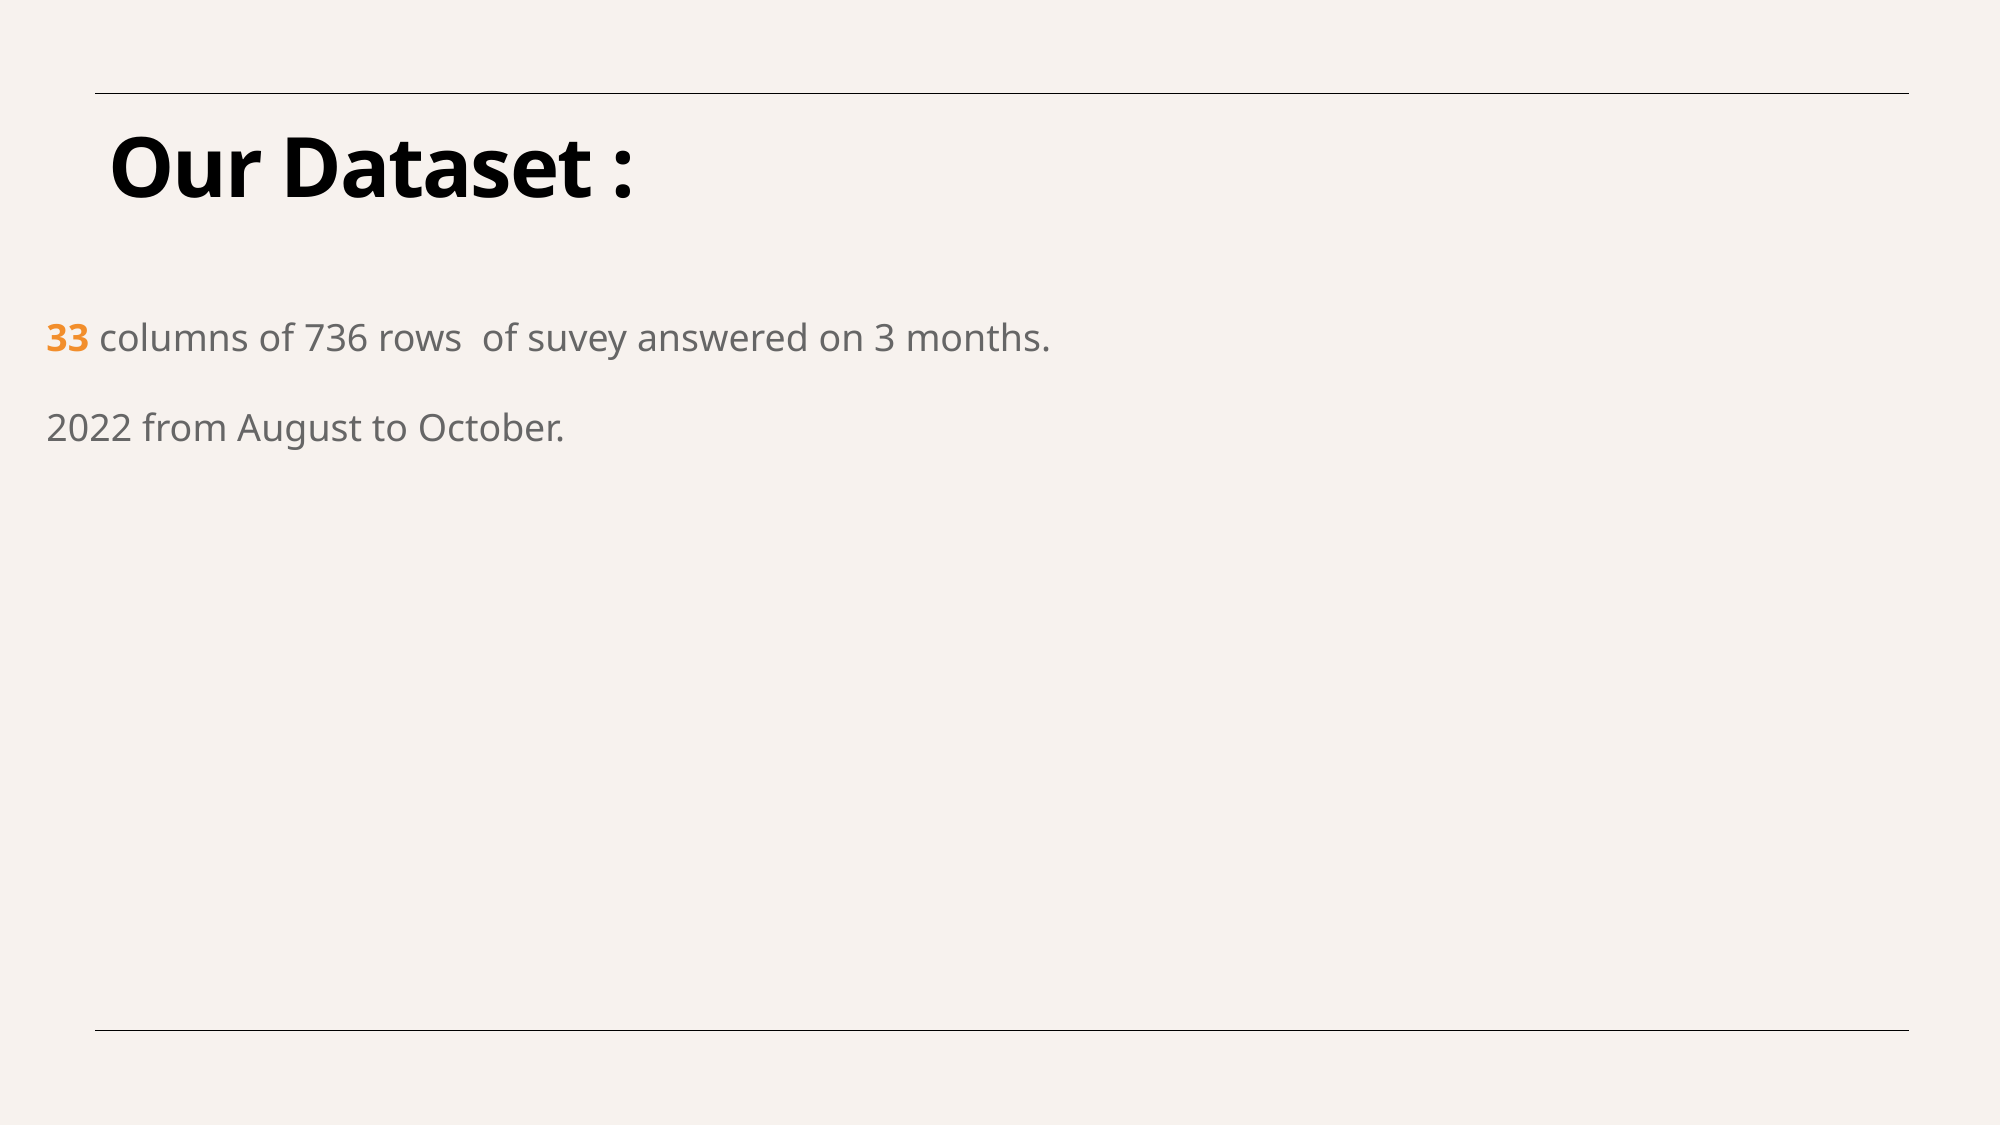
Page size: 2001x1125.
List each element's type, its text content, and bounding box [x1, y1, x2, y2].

title Our Dataset : [93, 117, 1907, 309]
text_box 33 columns of 736 rows of suvey answered on 3 months. 2022 from August to October. [31, 306, 1067, 502]
